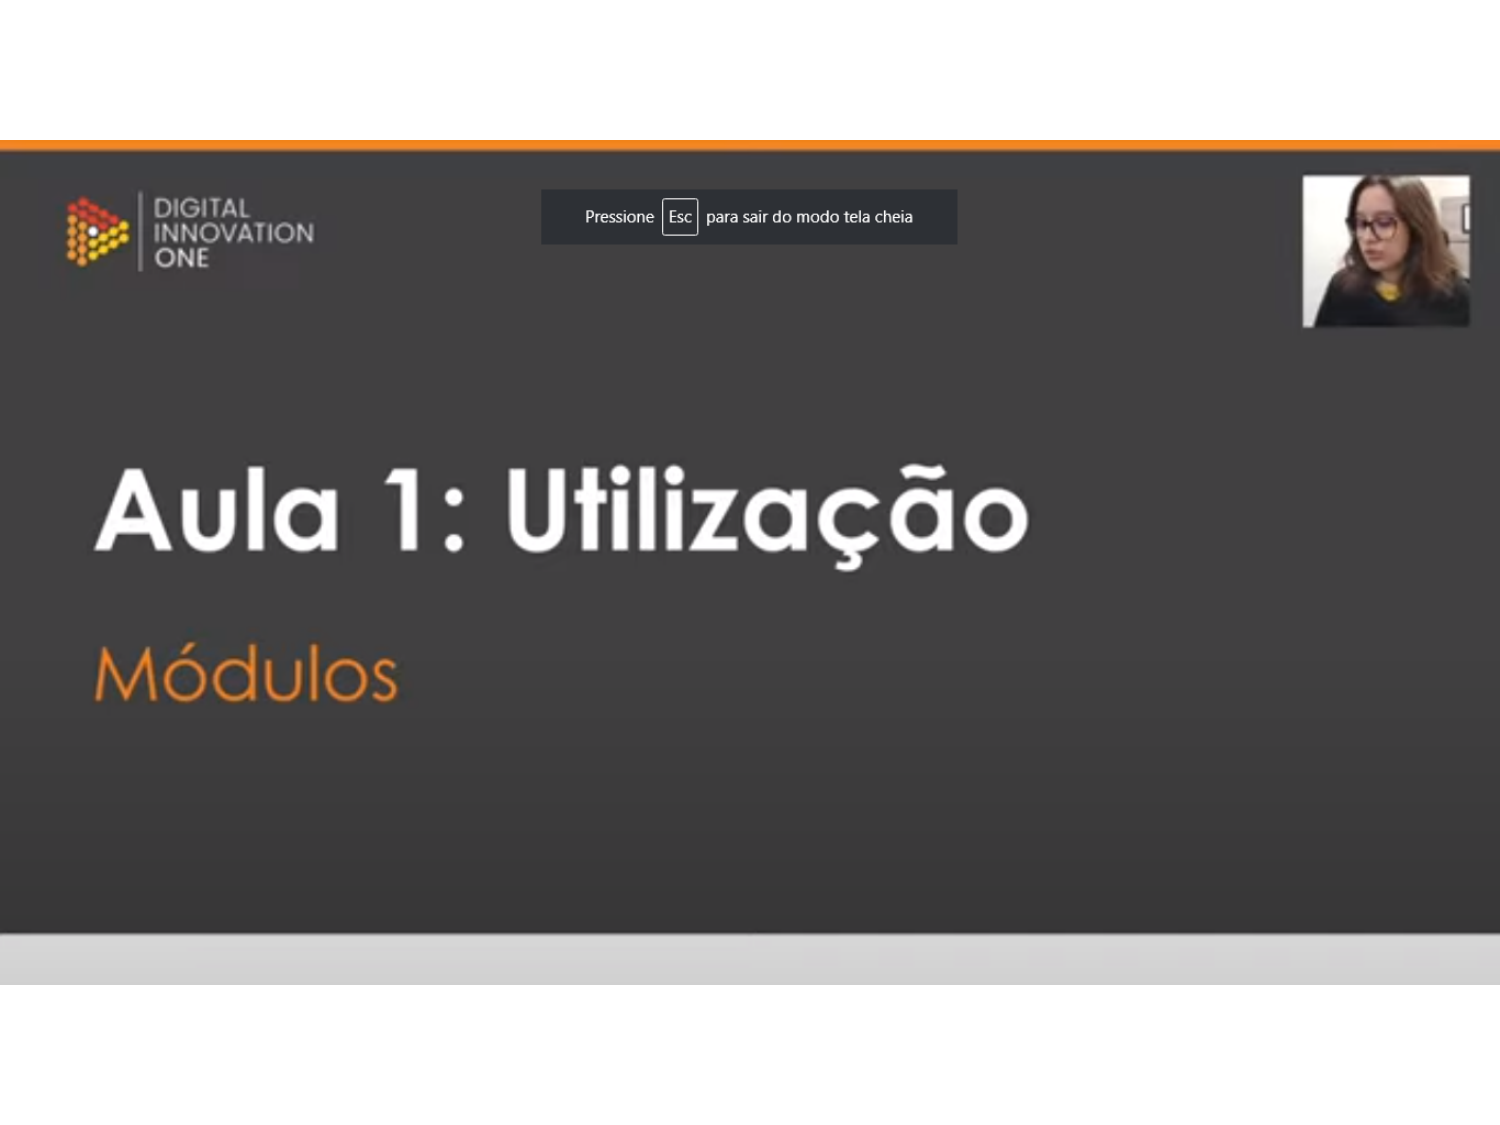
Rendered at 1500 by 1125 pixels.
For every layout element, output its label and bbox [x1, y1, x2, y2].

picture [0, 140, 1500, 985]
